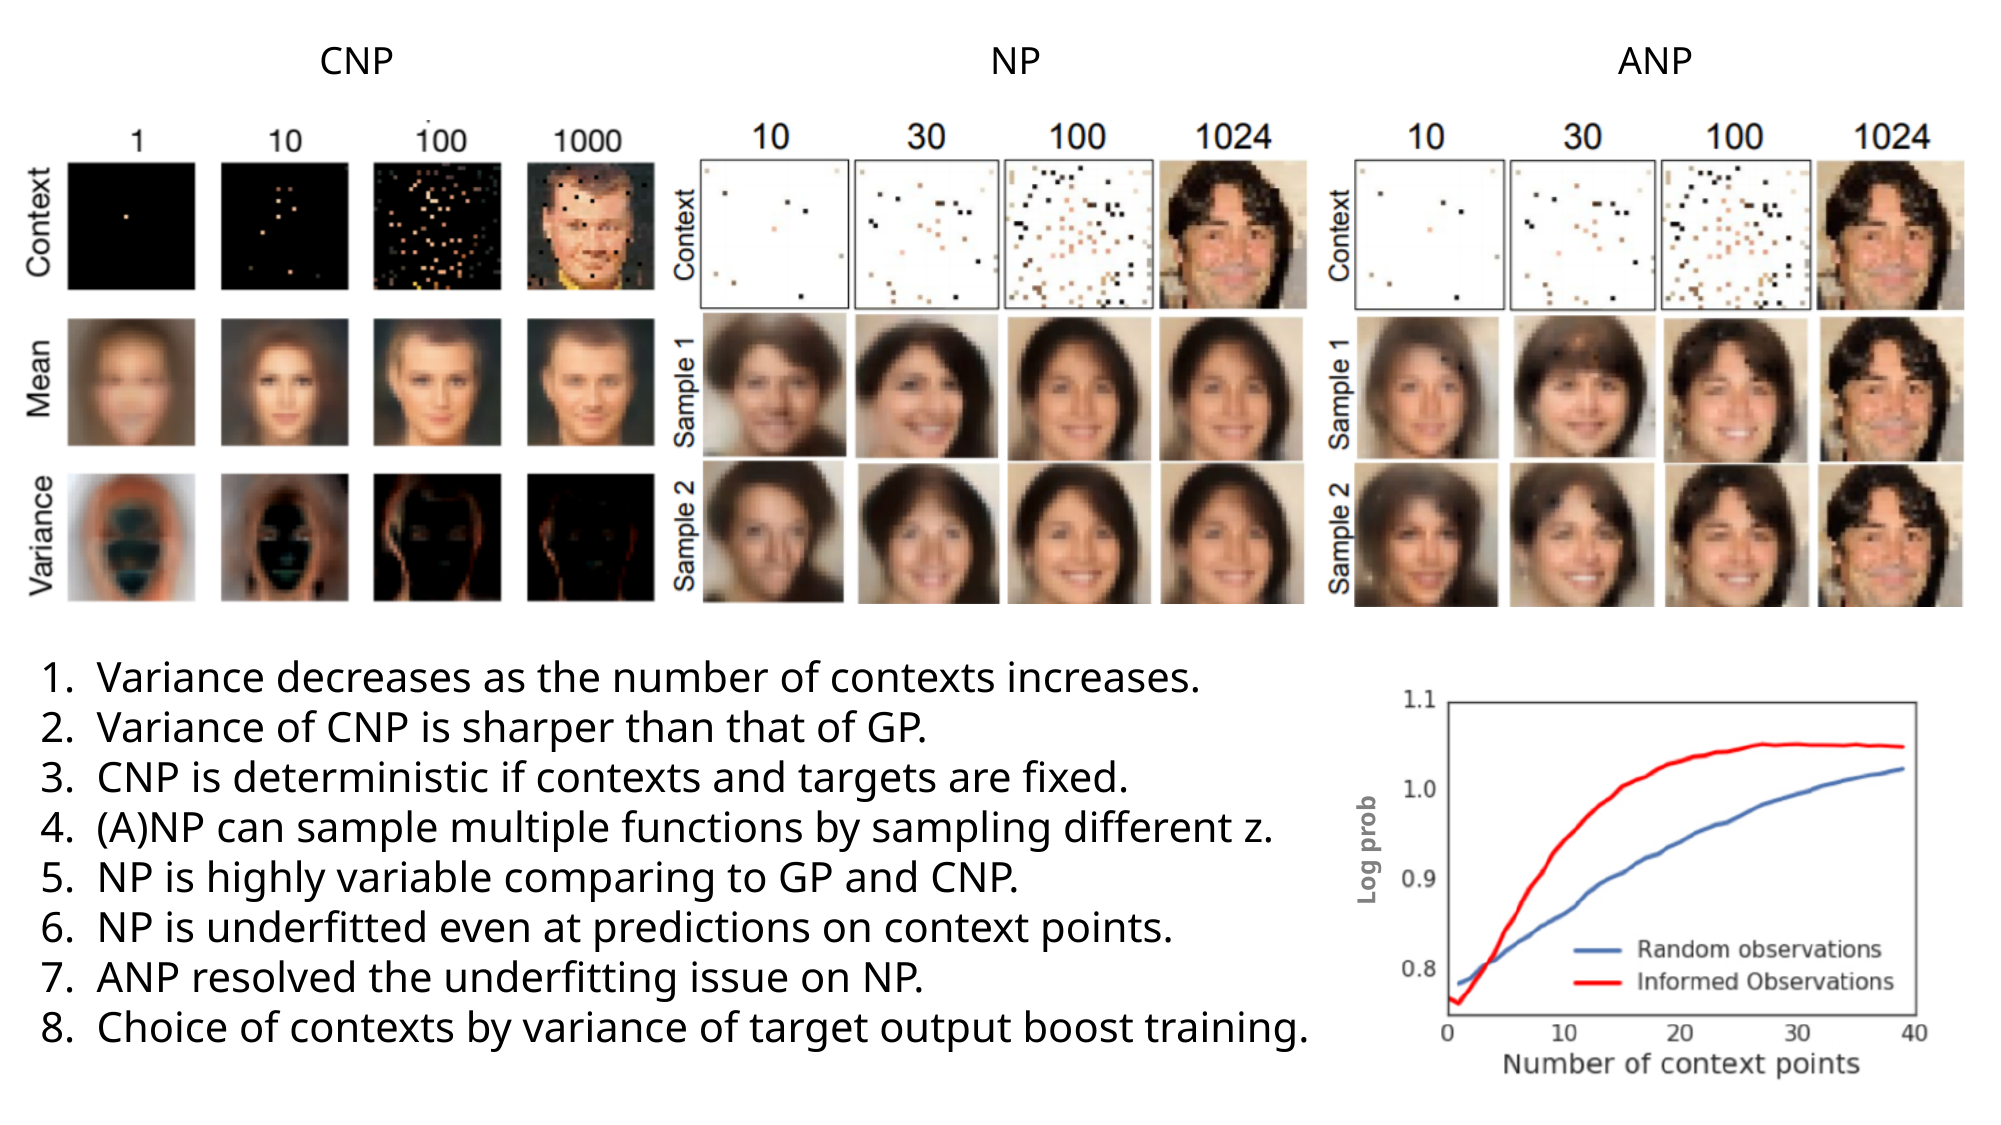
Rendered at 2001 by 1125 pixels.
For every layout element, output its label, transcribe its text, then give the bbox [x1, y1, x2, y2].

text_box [1342, 684, 1930, 1086]
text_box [24, 29, 1965, 607]
text_box Variance decreases as the number of contexts increases. Variance of CNP is sharper than that of GP. CNP is deterministic if contexts and targets are fixed. (A)NP can sample multiple functions by sampling different z. NP is highly variable comparing to GP and CNP. NP is underfitted even at predictions on context points. ANP resolved the underfitting issue on NP. Choice of contexts by variance of target output boost training. [25, 643, 1334, 1058]
